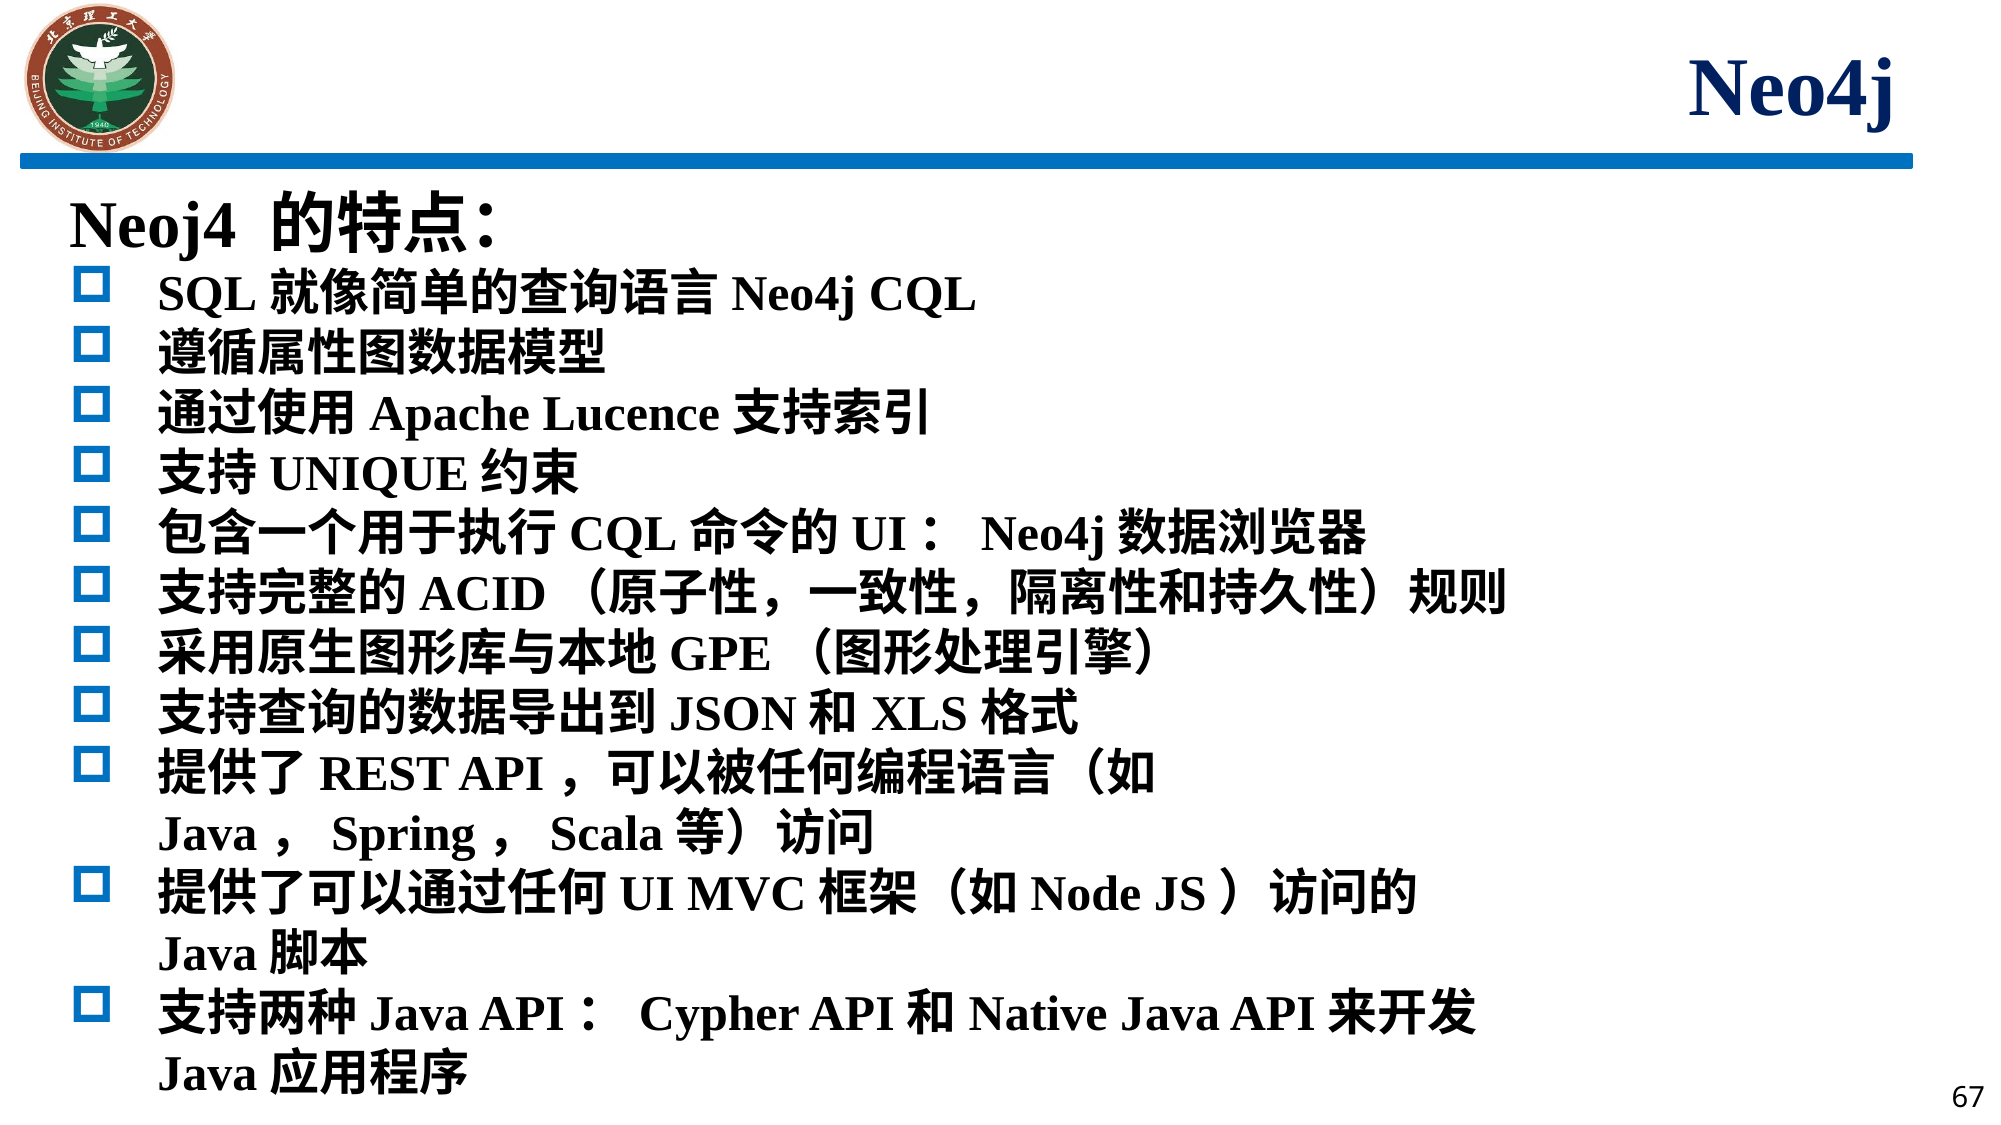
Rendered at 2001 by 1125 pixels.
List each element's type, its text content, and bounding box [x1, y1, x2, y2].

text_box Neo4j [950, 24, 1912, 113]
picture [21, 0, 178, 153]
text_box Neoj4 的特点： SQL就像简单的查询语言Neo4j CQL 遵循属性图数据模型 通过使用Apache Lucence支持索引 支持UNIQUE约束 包含一个用于执行CQL命令的UI：Neo4j数据浏览器 支持完整的ACID（原子性，一致性，隔离性和持久性）规则 采用原生图形库与本地GPE（图形处理引擎） 支持查询的数据导出到JSON和XLS格式 提供了REST API，可以被任何编程语言（如Java，Spring，Scala等）访问 提供了可以通过任何UI MVC框架（如Node JS）访问的Java脚本 支持两种Java API：Cypher API和Native Java API来开发Java应用程序 [54, 173, 1530, 1125]
text_box 67 [1687, 1049, 2000, 1125]
